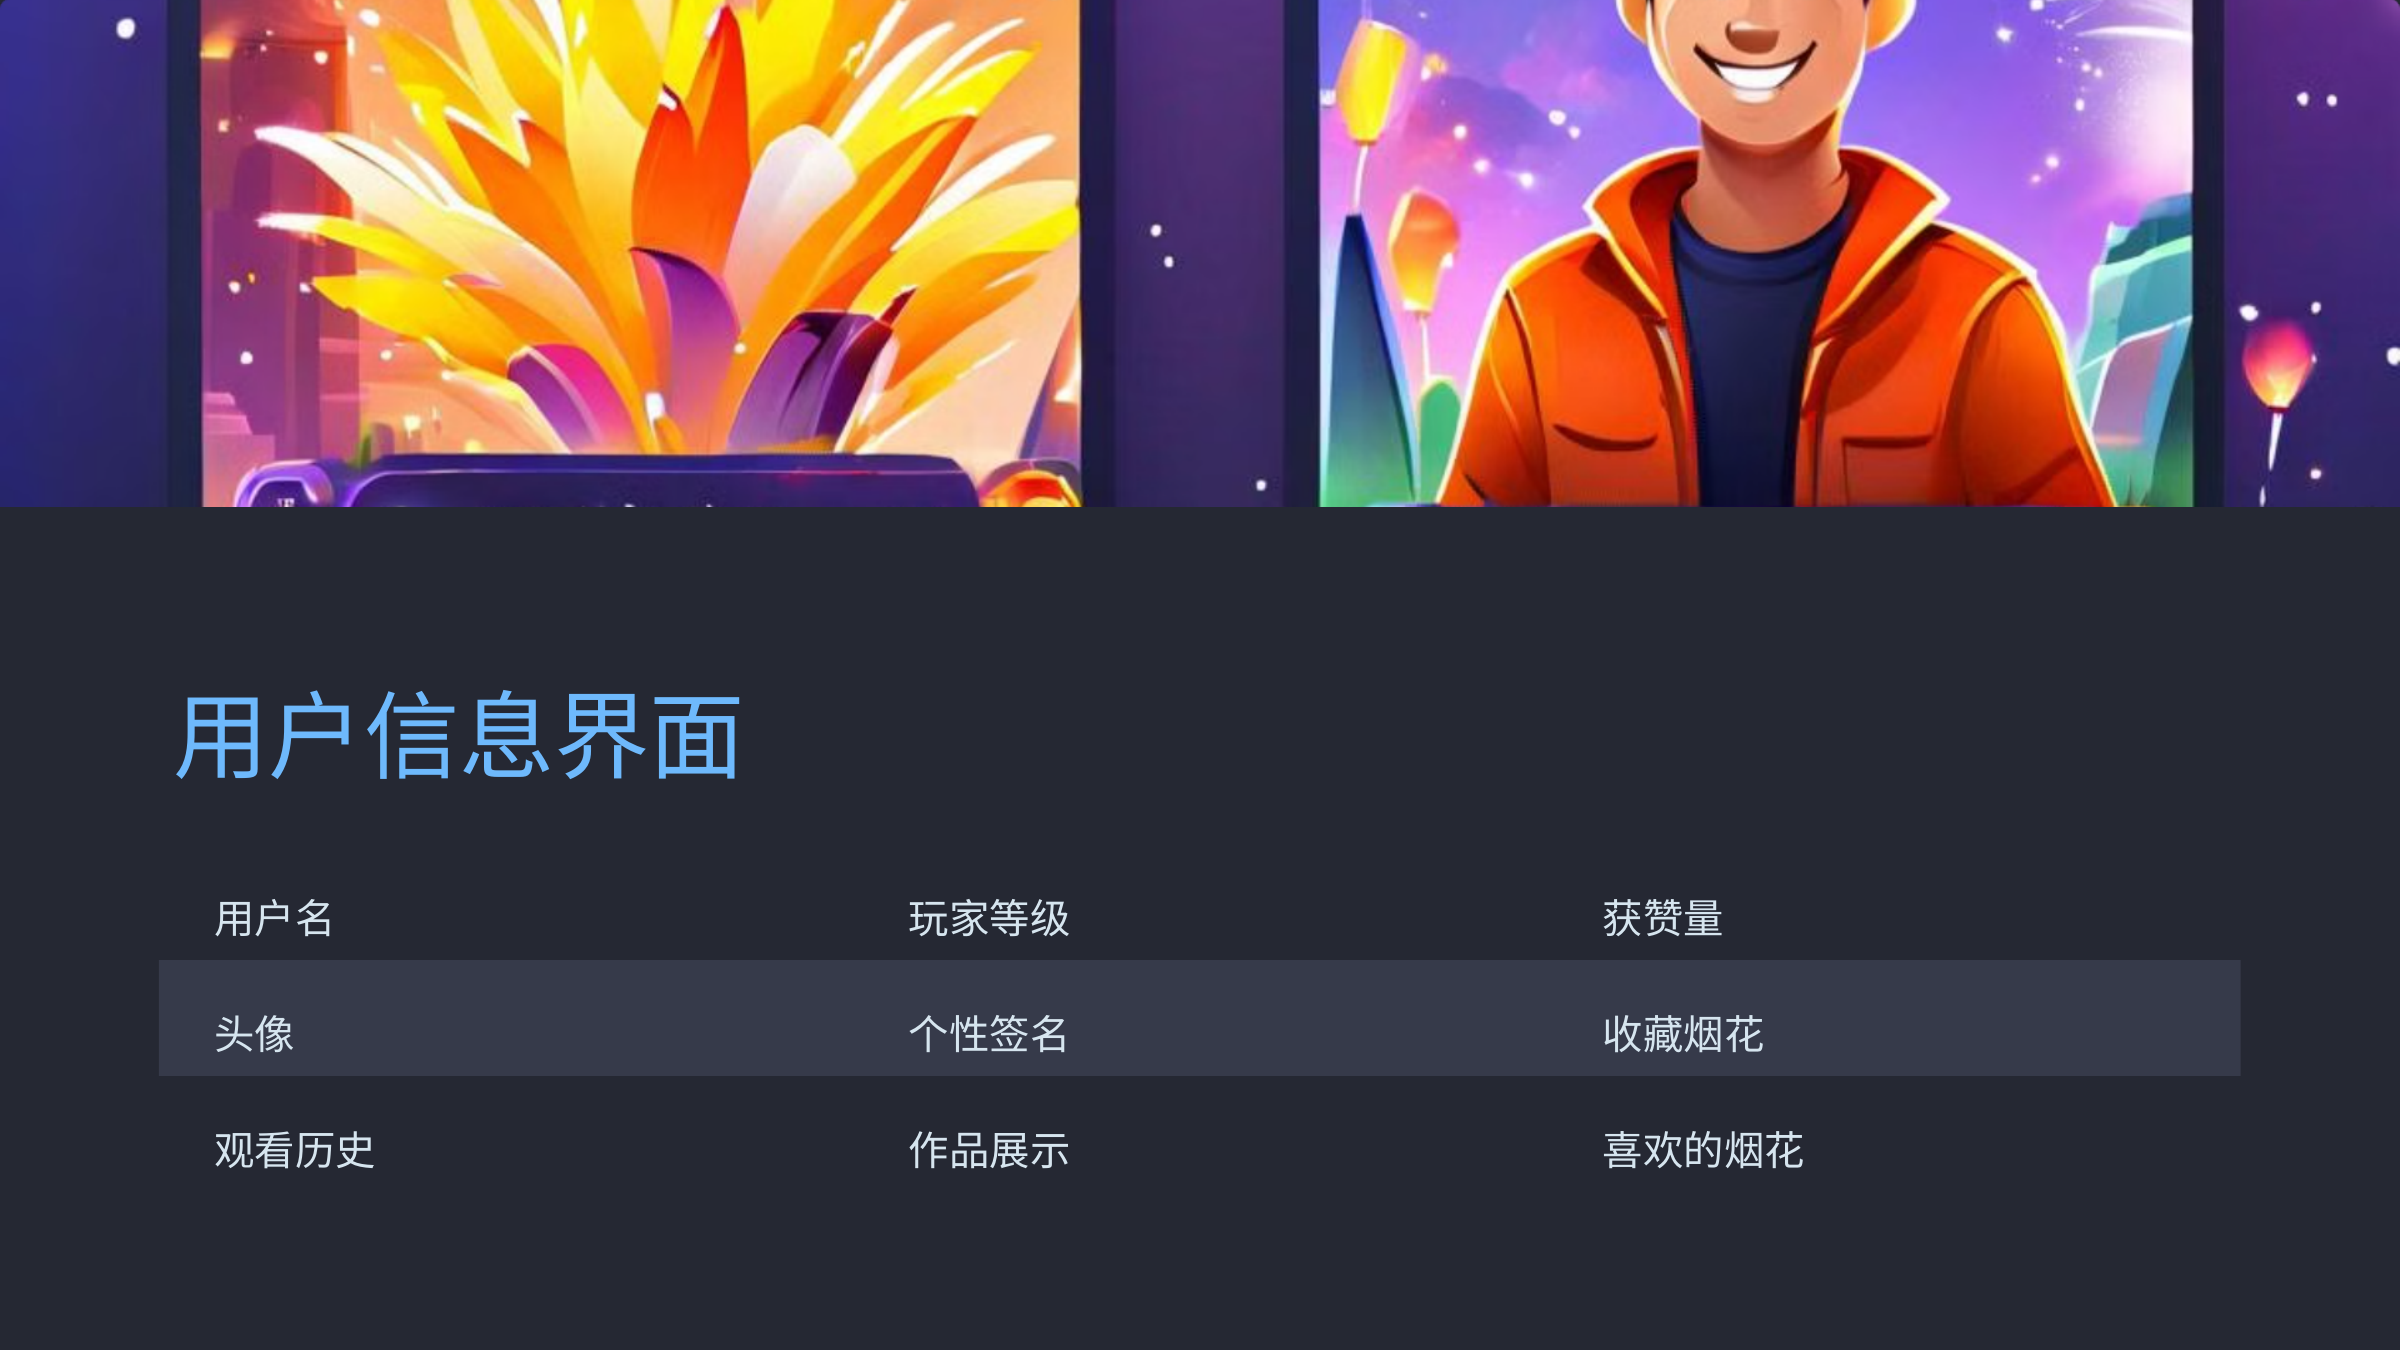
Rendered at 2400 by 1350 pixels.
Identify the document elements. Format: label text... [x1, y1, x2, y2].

text_box [0, 507, 2400, 1350]
text_box 喜欢的烟花 [1587, 1101, 2201, 1167]
text_box 观看历史 [199, 1101, 812, 1167]
text_box 获赞量 [1587, 869, 2201, 935]
text_box 用户名 [199, 869, 812, 935]
picture [0, 0, 2400, 507]
text_box 用户信息界面 [158, 664, 1112, 784]
text_box 头像 [199, 985, 812, 1051]
text_box 收藏烟花 [1587, 985, 2201, 1051]
text_box 玩家等级 [893, 869, 1506, 935]
text_box [158, 960, 2241, 1076]
text_box 作品展示 [893, 1101, 1506, 1167]
text_box 个性签名 [893, 985, 1506, 1051]
